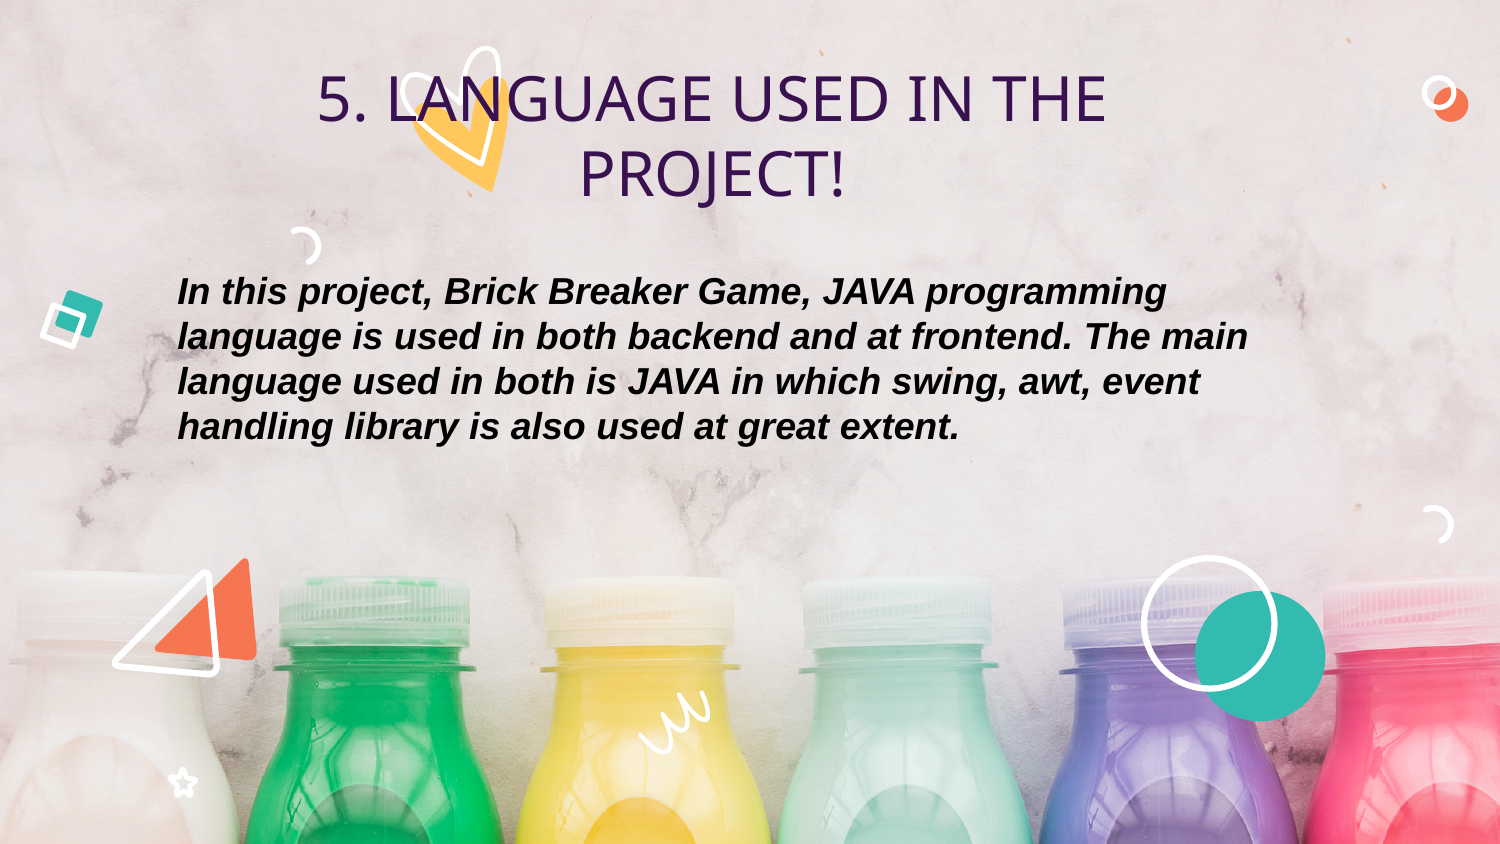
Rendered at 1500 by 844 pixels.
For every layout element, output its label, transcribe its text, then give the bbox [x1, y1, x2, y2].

title 5. LANGUAGE USED IN THE PROJECT! [187, 34, 1238, 234]
picture [0, 0, 1500, 844]
text_box In this project, Brick Breaker Game, JAVA programming language is used in both backend and at frontend. The main language used in both is JAVA in which swing, awt, event handling library is also used at great extent. [162, 259, 1275, 455]
